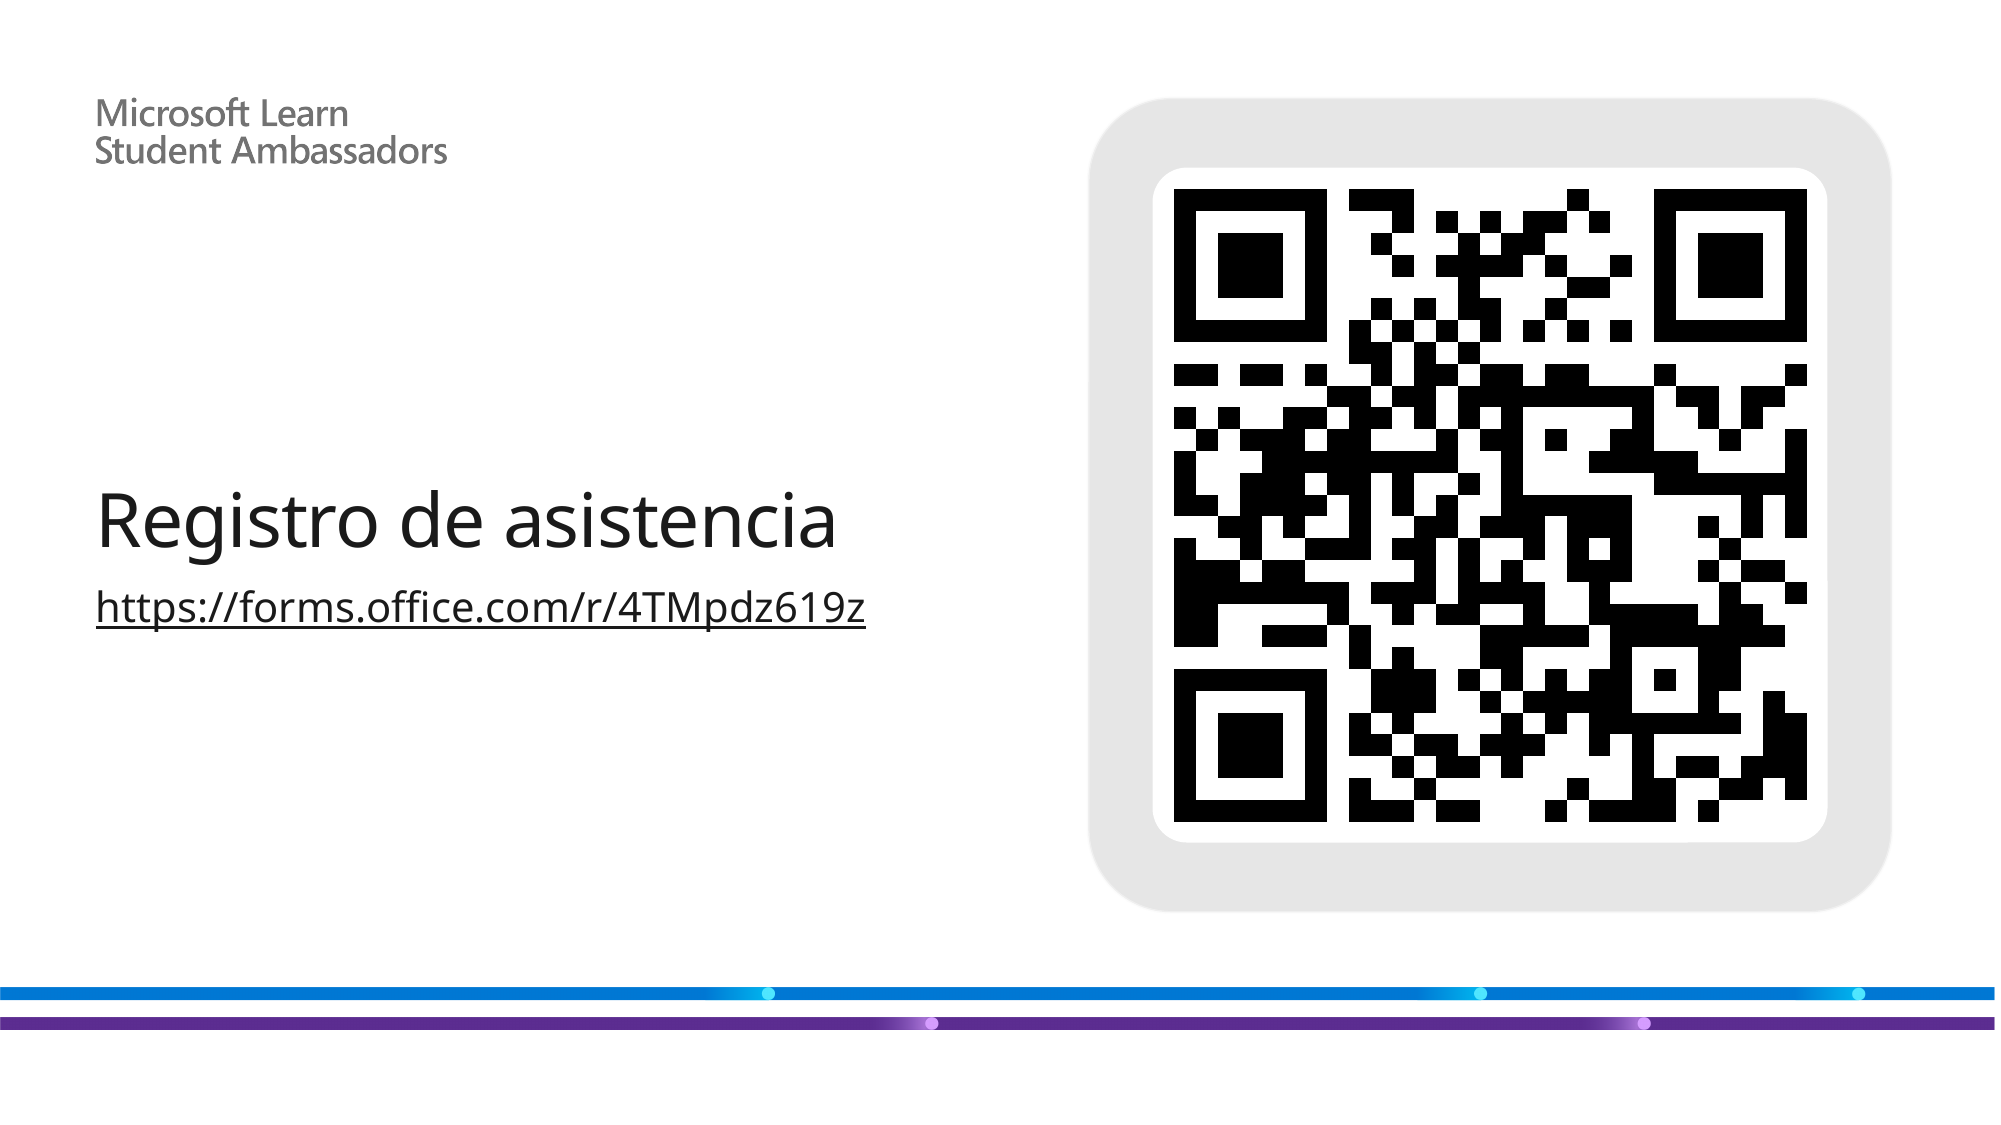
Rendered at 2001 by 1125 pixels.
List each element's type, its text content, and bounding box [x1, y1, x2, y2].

picture [1152, 167, 1828, 843]
picture [96, 97, 447, 164]
picture [0, 987, 2000, 1030]
list https://forms.office.com/r/4TMpdz619z [95, 581, 1152, 632]
title Registro de asistencia [95, 471, 1152, 563]
text_box [1086, 96, 1894, 914]
